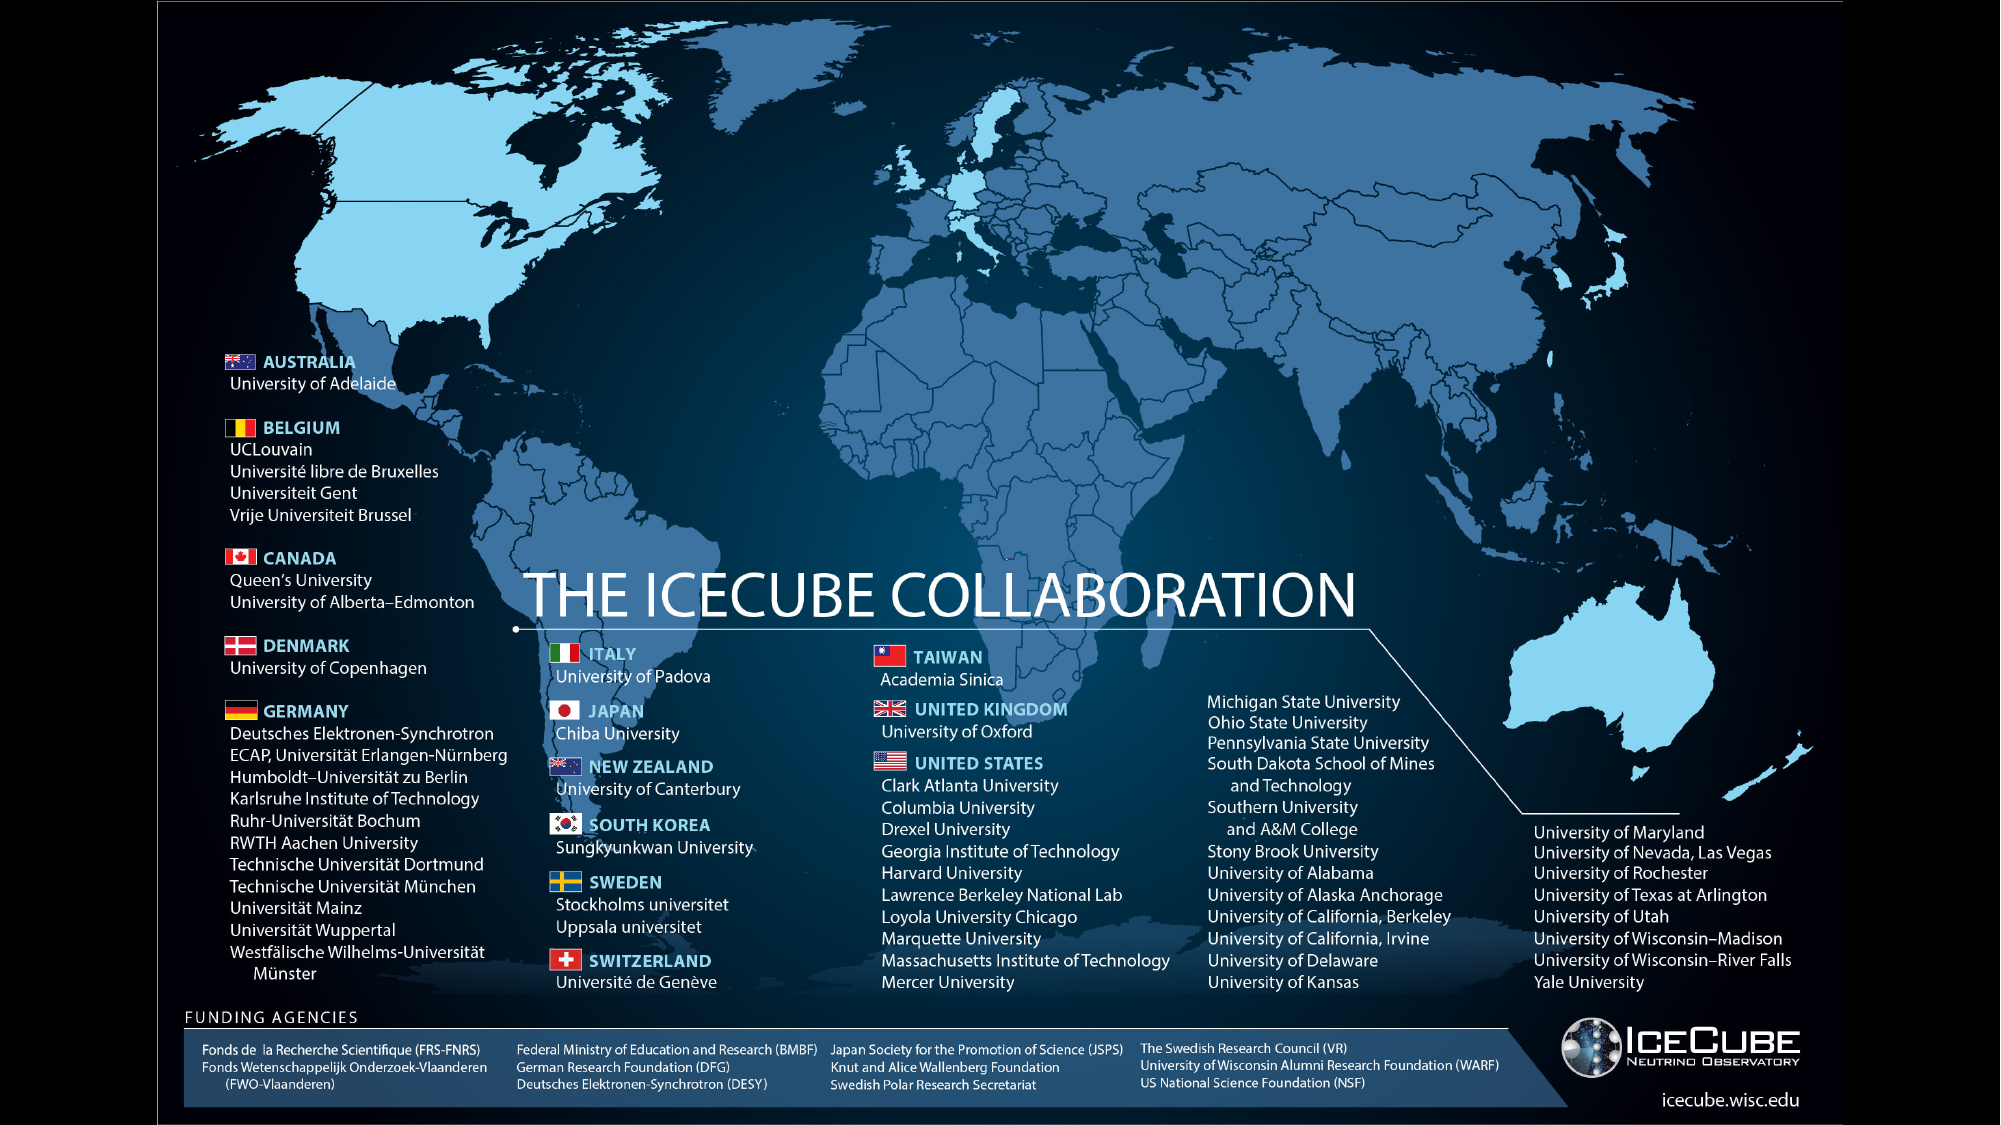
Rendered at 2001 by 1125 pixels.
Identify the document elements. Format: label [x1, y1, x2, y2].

list [157, 1, 1843, 1125]
